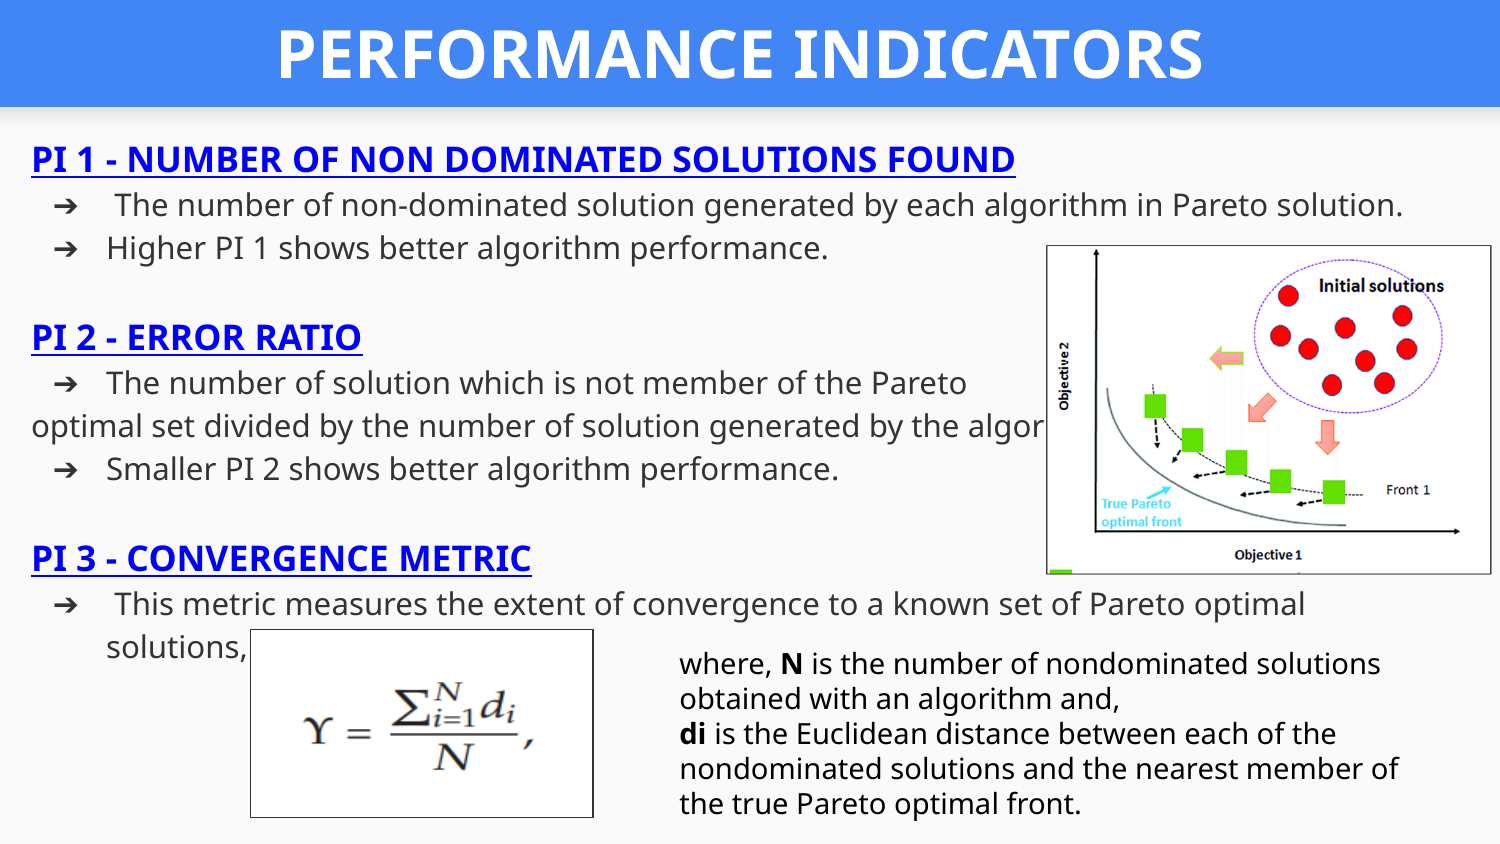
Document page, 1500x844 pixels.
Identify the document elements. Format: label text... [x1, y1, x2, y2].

list PI 1 - NUMBER OF NON DOMINATED SOLUTIONS FOUND The number of non-dominated solution generated by each algorithm in Pareto solution. Higher PI 1 shows better algorithm performance. PI 2 - ERROR RATIO The number of solution which is not member of the Pareto optimal set divided by the number of solution generated by the algorithm. Smaller PI 2 shows better algorithm performance. PI 3 - CONVERGENCE METRIC This metric measures the extent of convergence to a known set of Pareto optimal solutions, as follows: [16, 115, 1464, 681]
picture [1044, 244, 1492, 575]
text_box where, N is the number of nondominated solutions obtained with an algorithm and, di is the Euclidean distance between each of the nondominated solutions and the nearest member of the true Pareto optimal front. [664, 630, 1464, 835]
picture [251, 629, 593, 817]
title PERFORMANCE INDICATORS [16, 2, 1464, 102]
